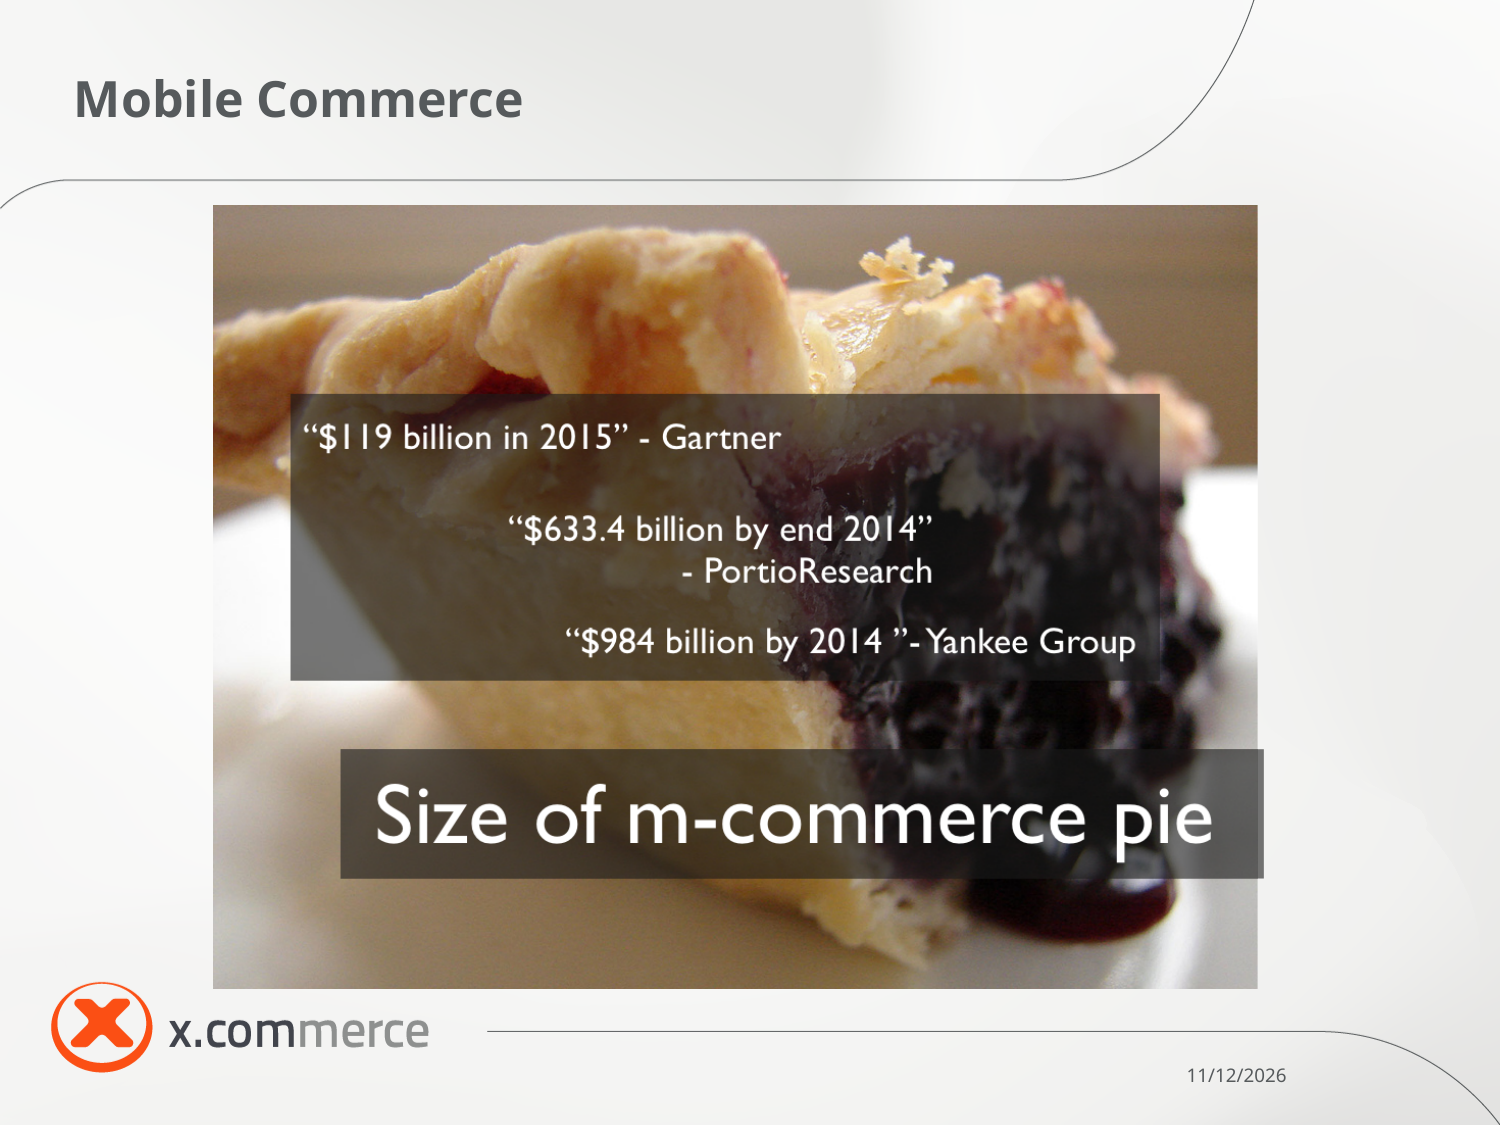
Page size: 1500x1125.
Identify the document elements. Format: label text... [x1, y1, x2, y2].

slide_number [1096, 1062, 1302, 1097]
picture [0, 0, 1500, 1125]
title Mobile Commerce [58, 35, 1170, 160]
